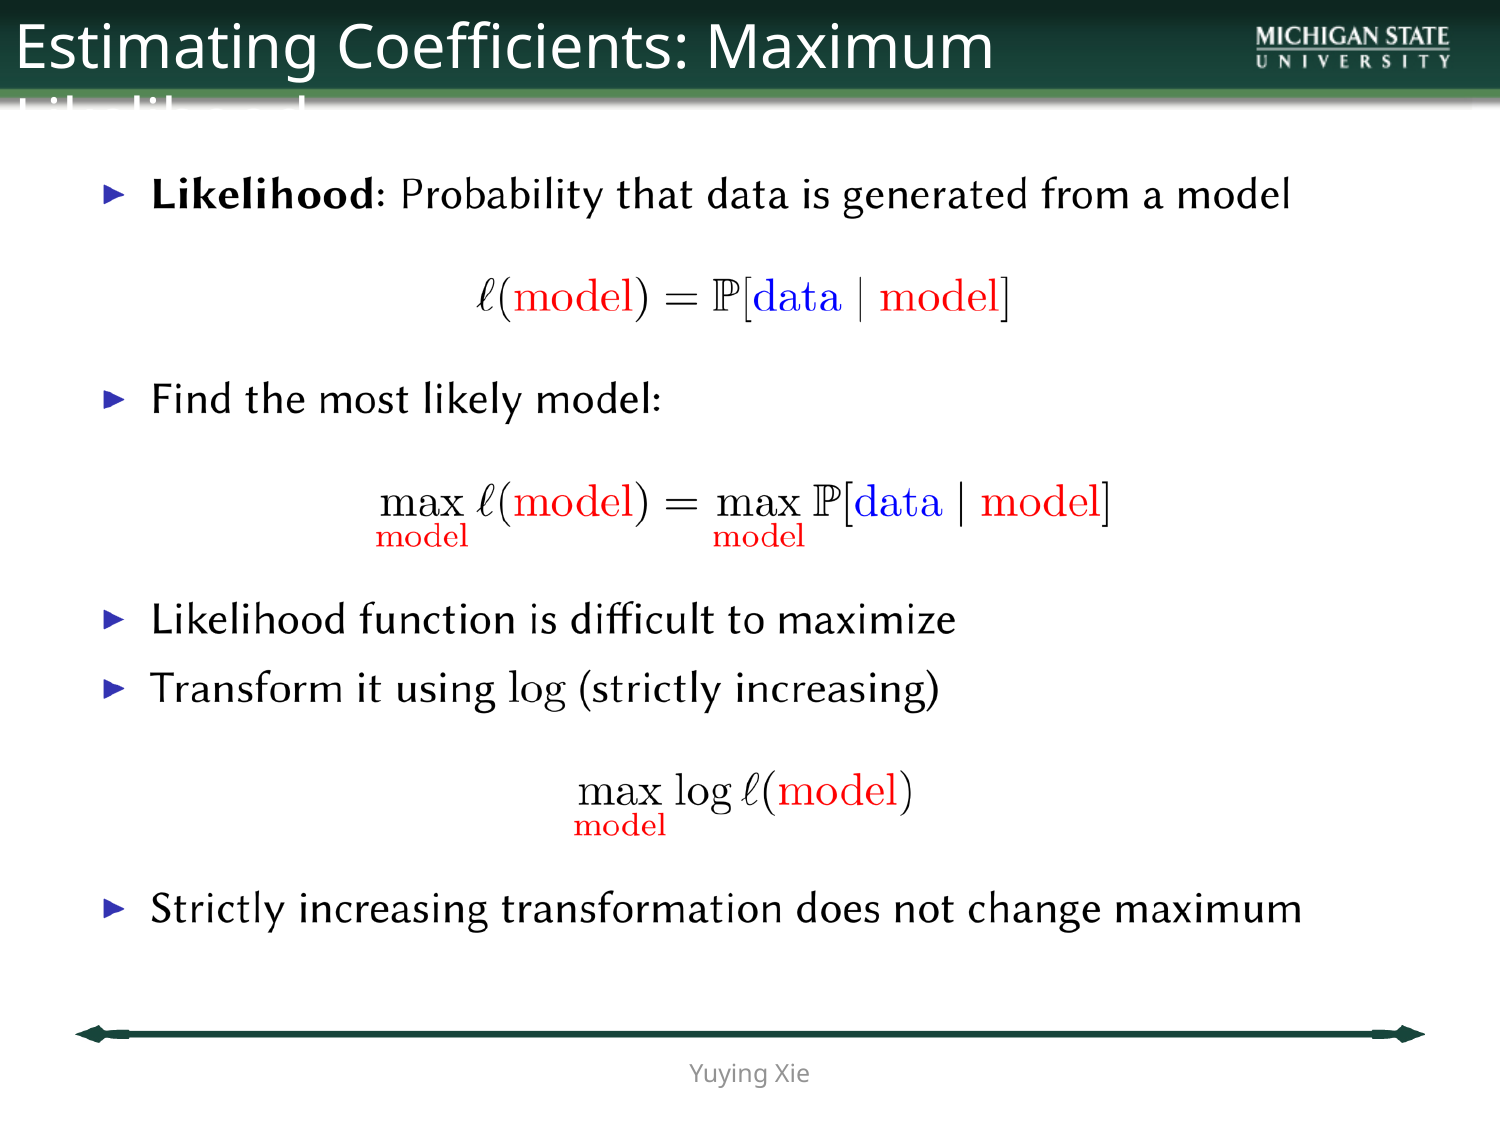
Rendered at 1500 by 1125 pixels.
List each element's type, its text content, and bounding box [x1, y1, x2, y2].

picture [75, 1025, 1425, 1043]
footer Yuying Xie [512, 1042, 988, 1103]
picture [46, 130, 1367, 994]
text_box Estimating Coefficients: Maximum Likelihood [0, 0, 1302, 163]
picture [1302, 0, 1500, 110]
